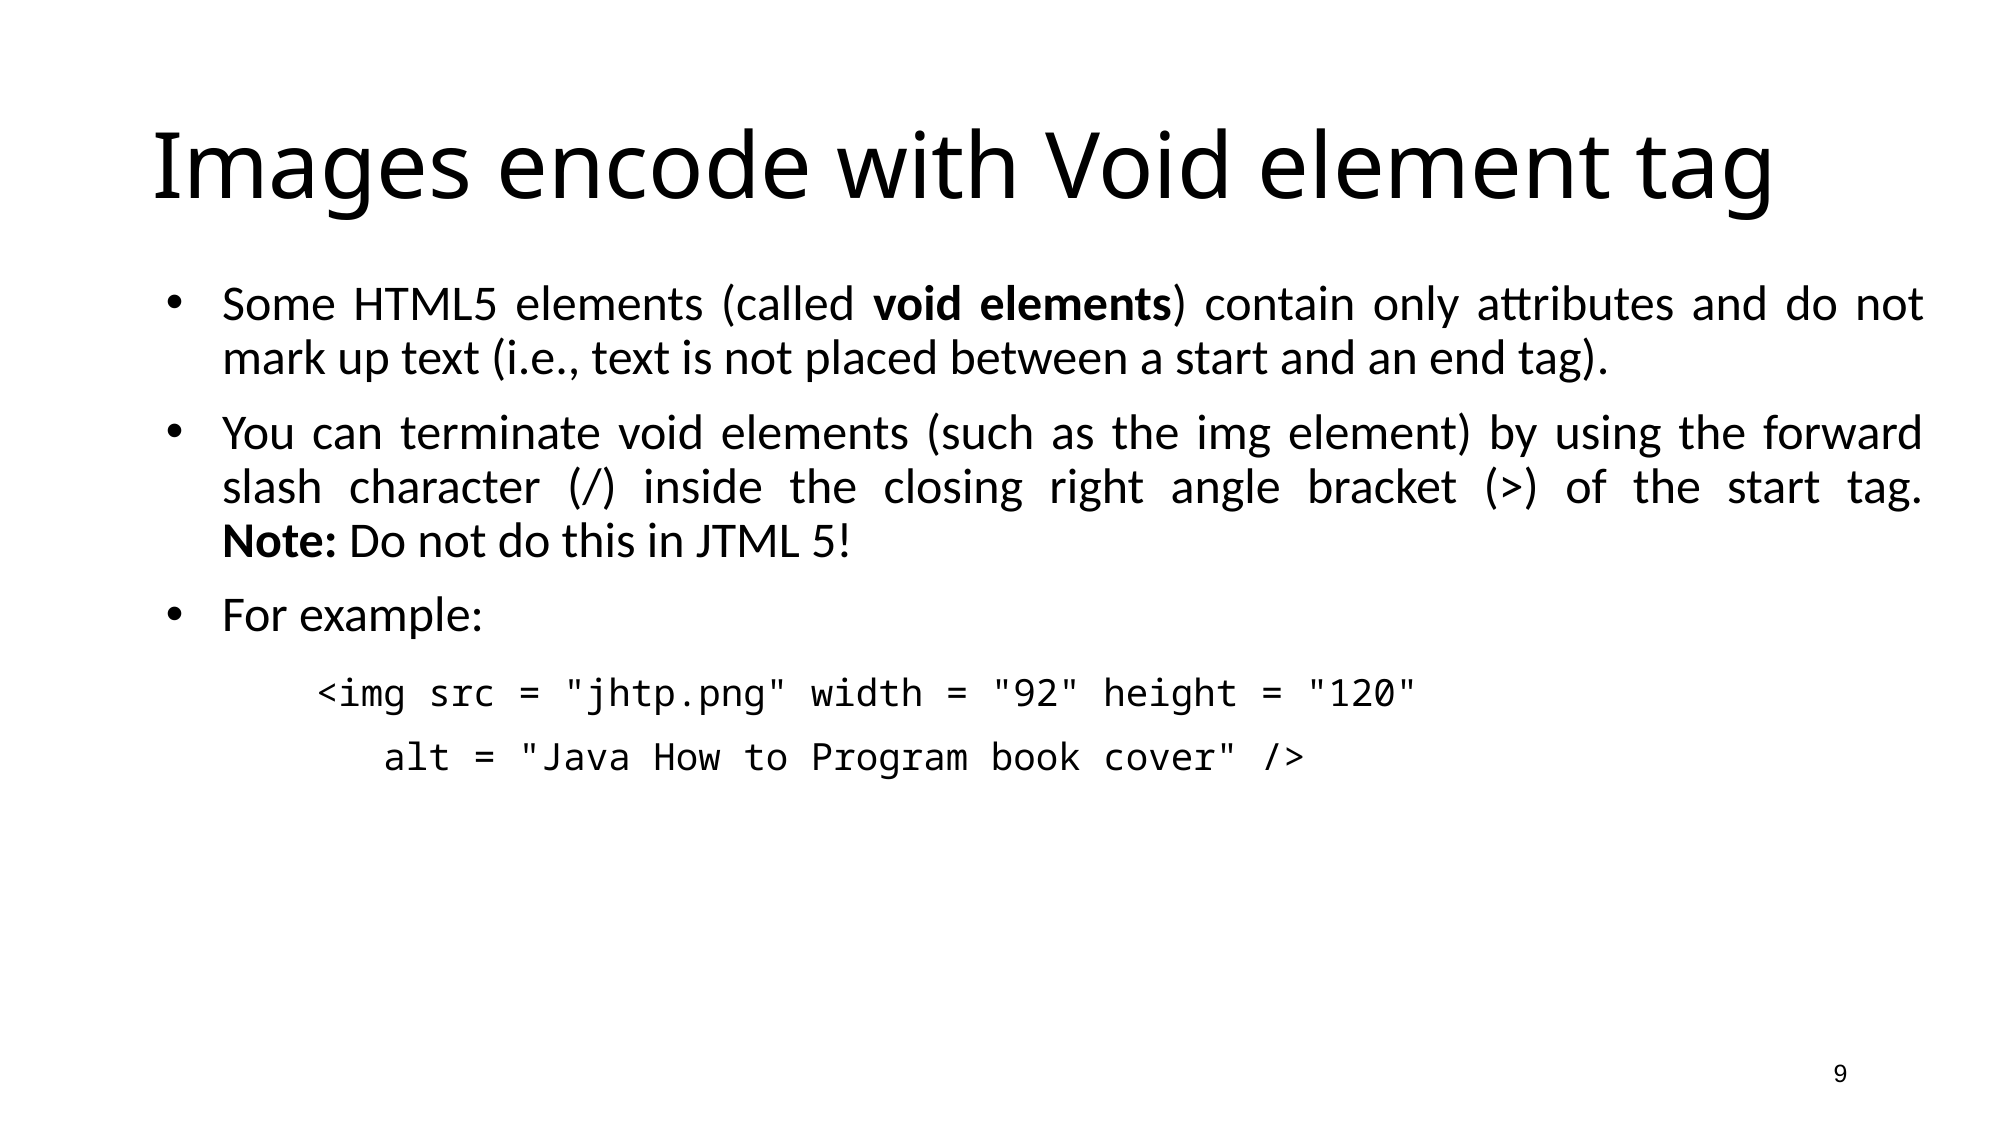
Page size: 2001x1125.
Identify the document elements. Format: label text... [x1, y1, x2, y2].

slide_number 9 [1412, 1042, 1863, 1103]
title Images encode with Void element tag [137, 59, 1863, 278]
list Some HTML5 elements (called void elements) contain only attributes and do not mark up text (i.e., text is not placed between a start and an end tag). You can terminate void elements (such as the img element) by using the forward slash character (/) inside the closing right angle bracket (>) of the start tag. Note: Do not do this in JTML 5! For example: <img src = "jhtp.png" width = "92" height = "120" alt = "Java How to Program book cover" /> [132, 269, 1940, 1075]
